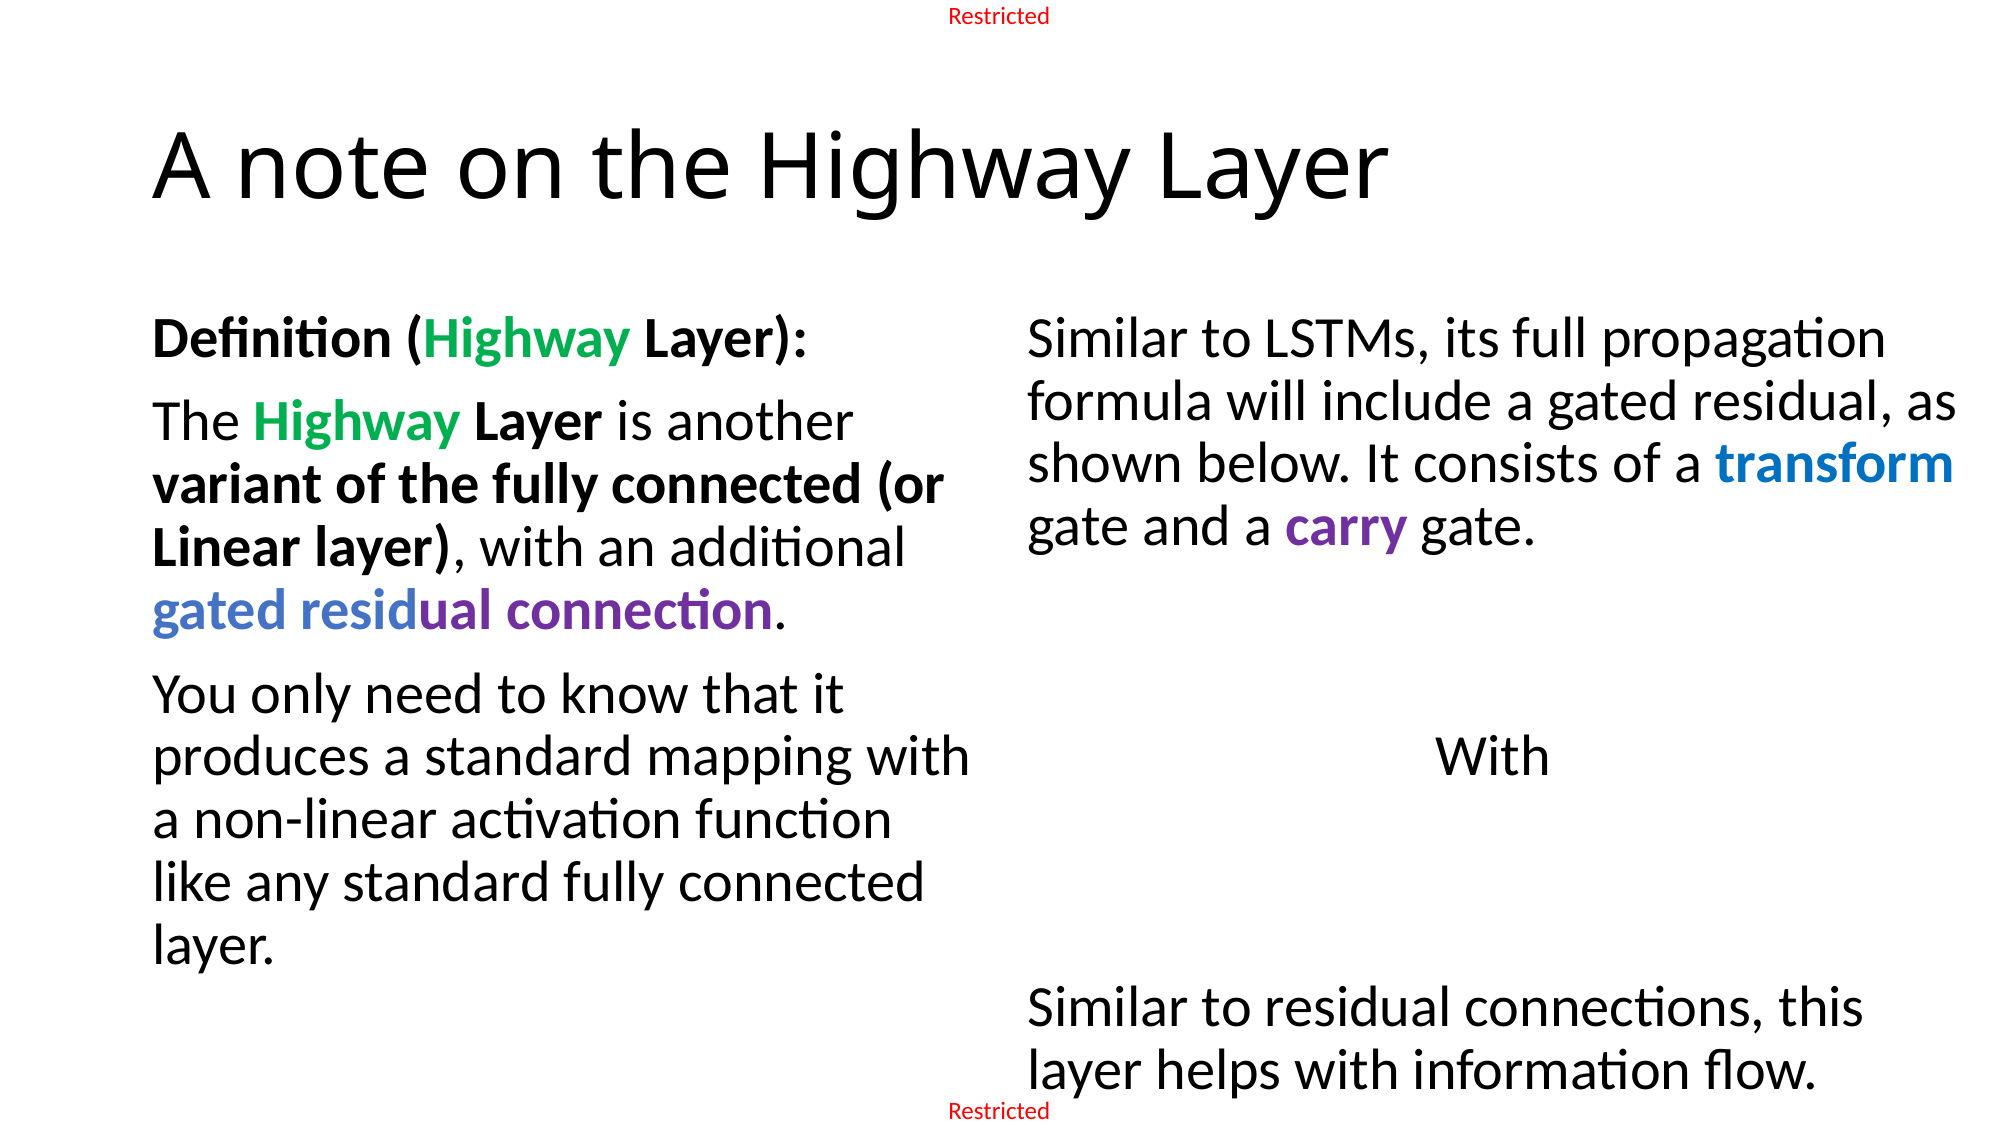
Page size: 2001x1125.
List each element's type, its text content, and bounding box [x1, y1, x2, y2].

title A note on the Highway Layer [137, 59, 1863, 278]
